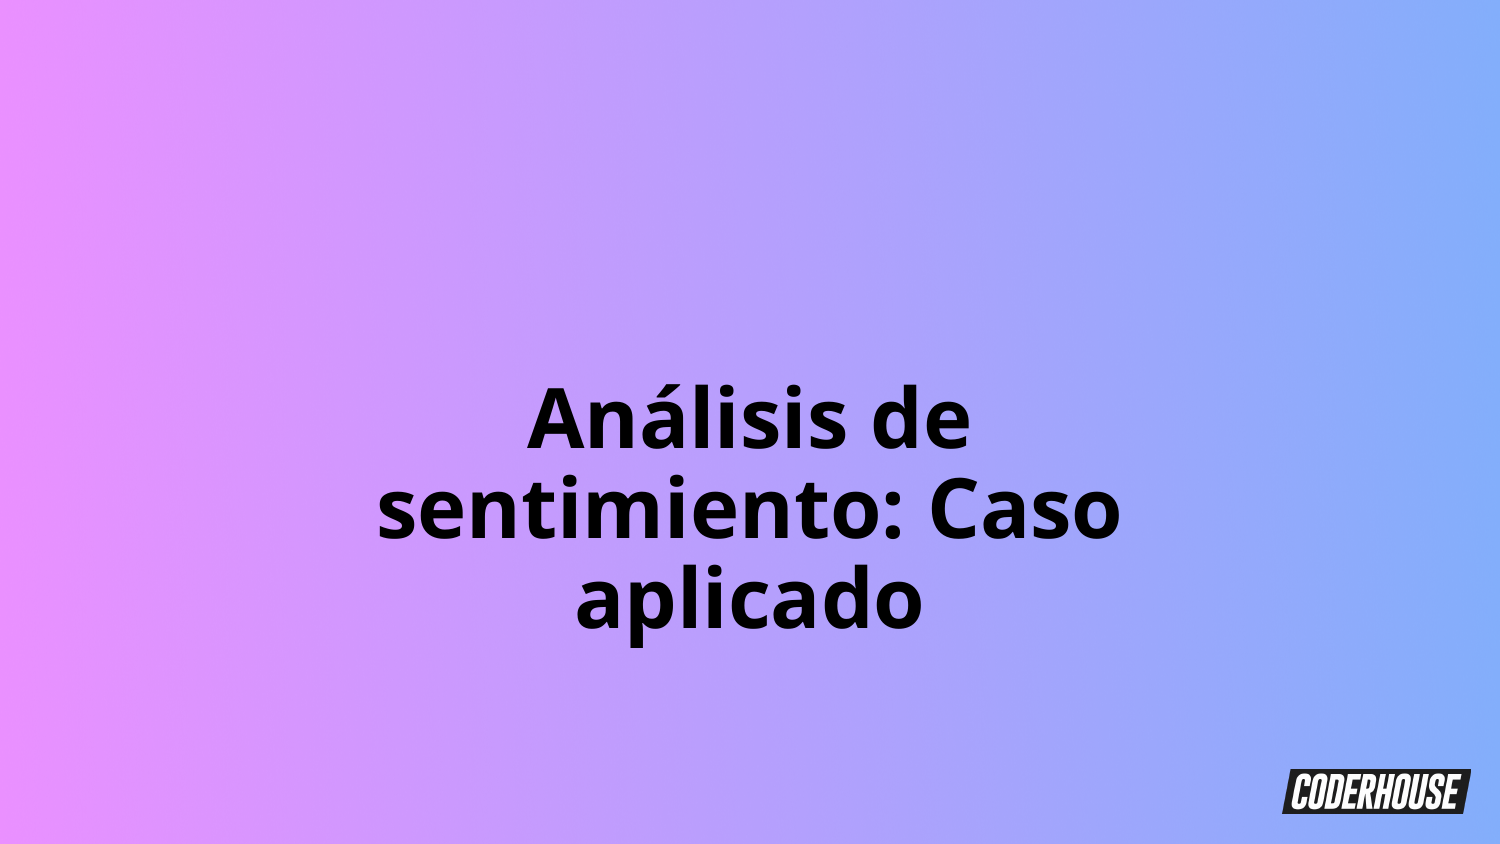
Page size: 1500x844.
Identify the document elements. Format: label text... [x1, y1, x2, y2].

text_box Análisis de sentimiento: Caso aplicado [239, 361, 1261, 662]
picture [0, 0, 1500, 844]
